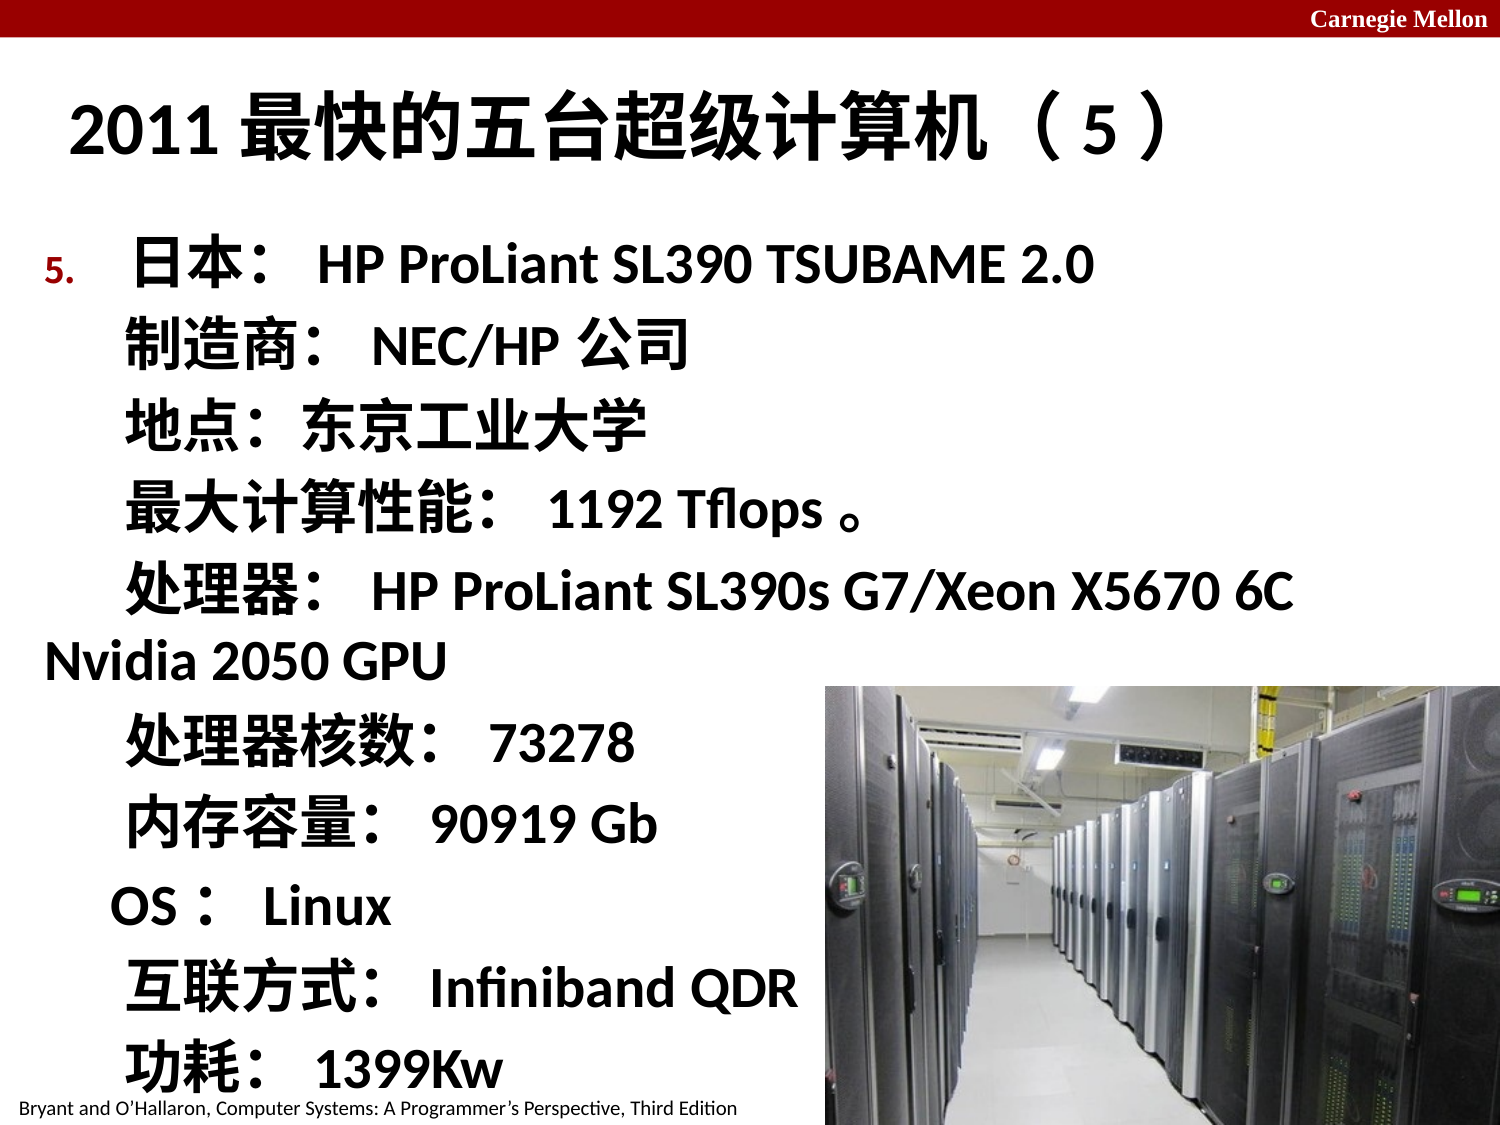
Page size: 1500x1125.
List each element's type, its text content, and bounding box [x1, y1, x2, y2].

title 2011最快的五台超级计算机（5） [52, 30, 1455, 219]
picture [825, 686, 1500, 1125]
list 日本：HP ProLiant SL390 TSUBAME 2.0 制造商：NEC/HP公司 地点：东京工业大学 最大计算性能：1192 Tflops。 处理器：HP ProLiant SL390s G7/Xeon X5670 6C Nvidia 2050 GPU 处理器核数：73278 内存容量：90919 Gb OS：Linux 互联方式：Infiniband QDR 功耗：1399Kw [29, 217, 1431, 907]
